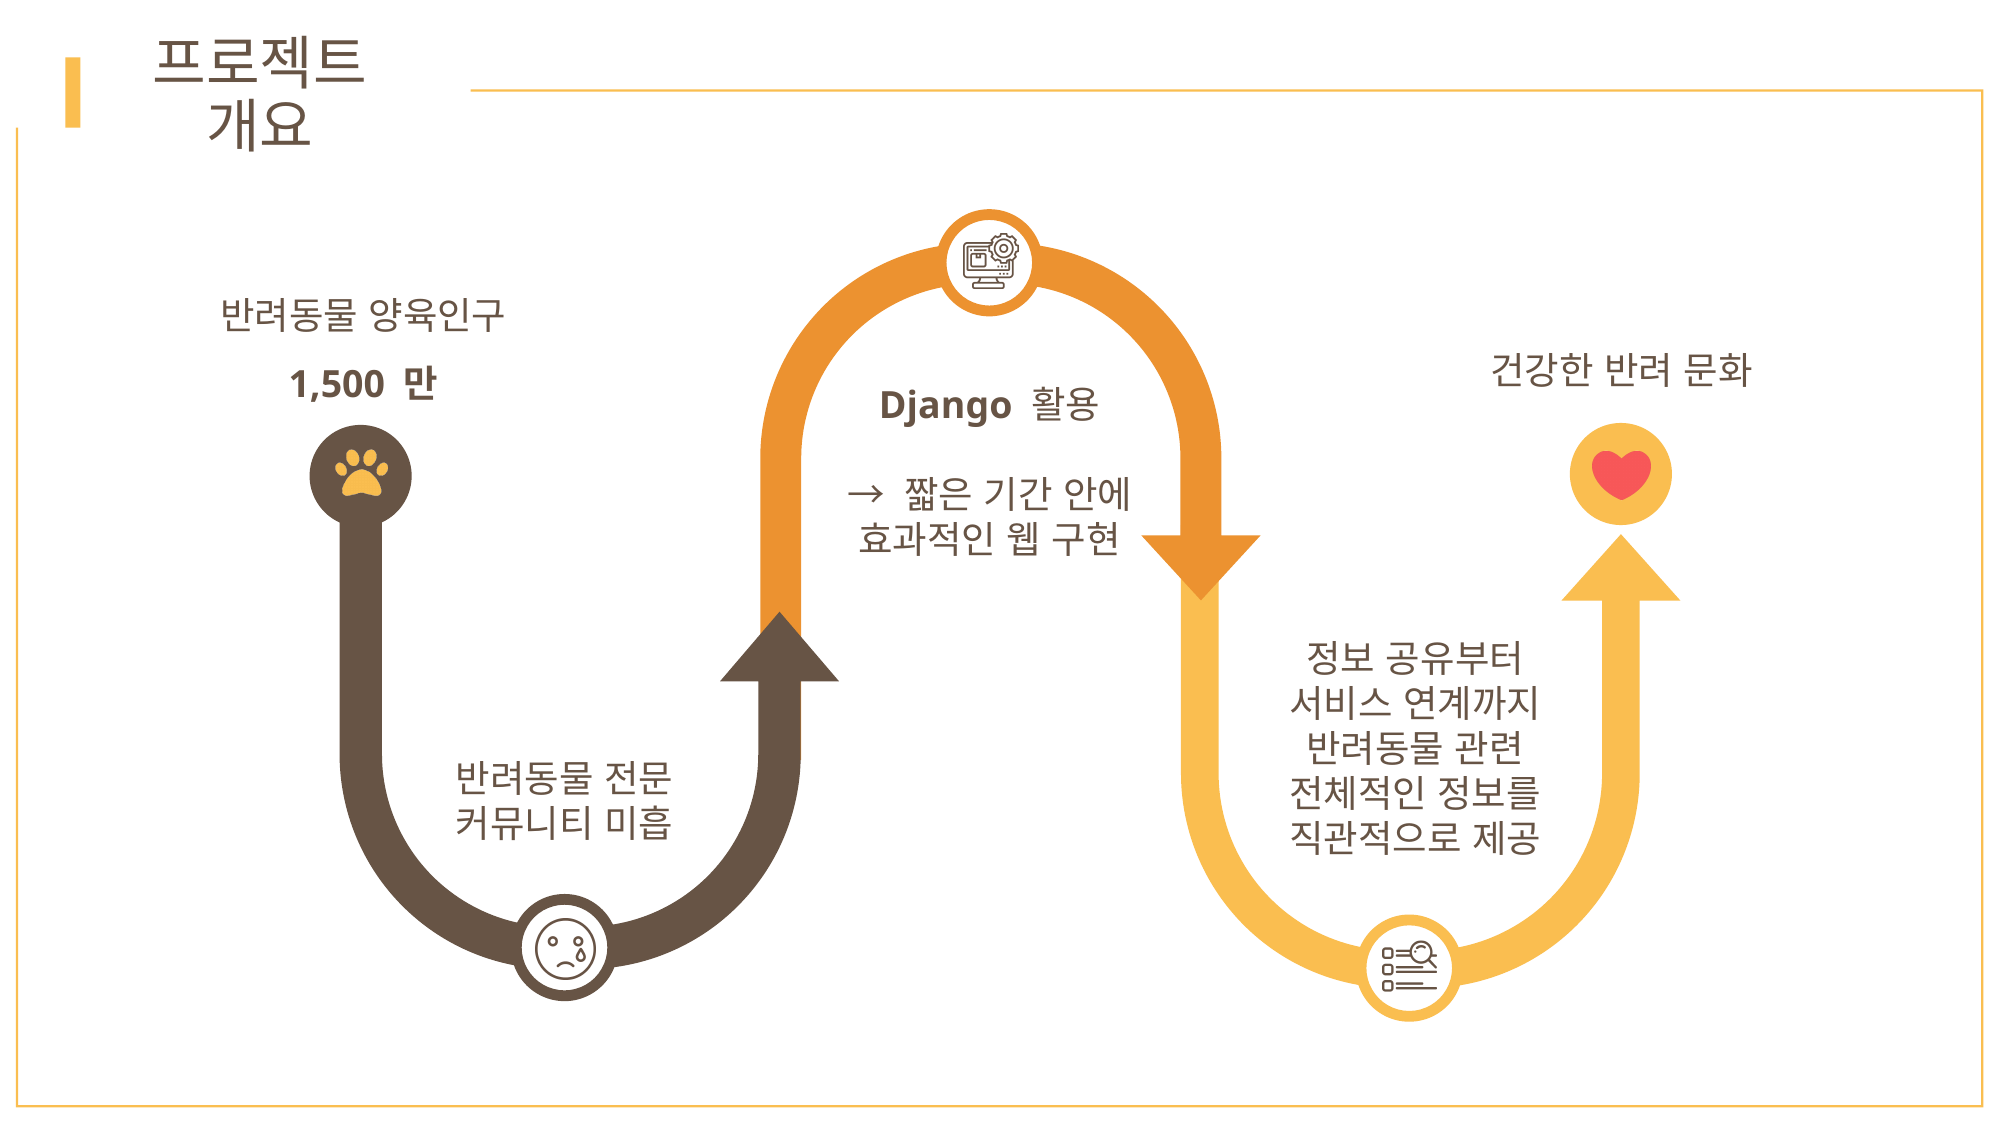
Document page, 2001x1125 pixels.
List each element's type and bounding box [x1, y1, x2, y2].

text_box [0, 0, 1984, 1108]
text_box [309, 424, 412, 527]
picture [1382, 938, 1437, 994]
text_box [1569, 422, 1672, 526]
text_box [935, 209, 1043, 317]
text_box [510, 893, 619, 1002]
